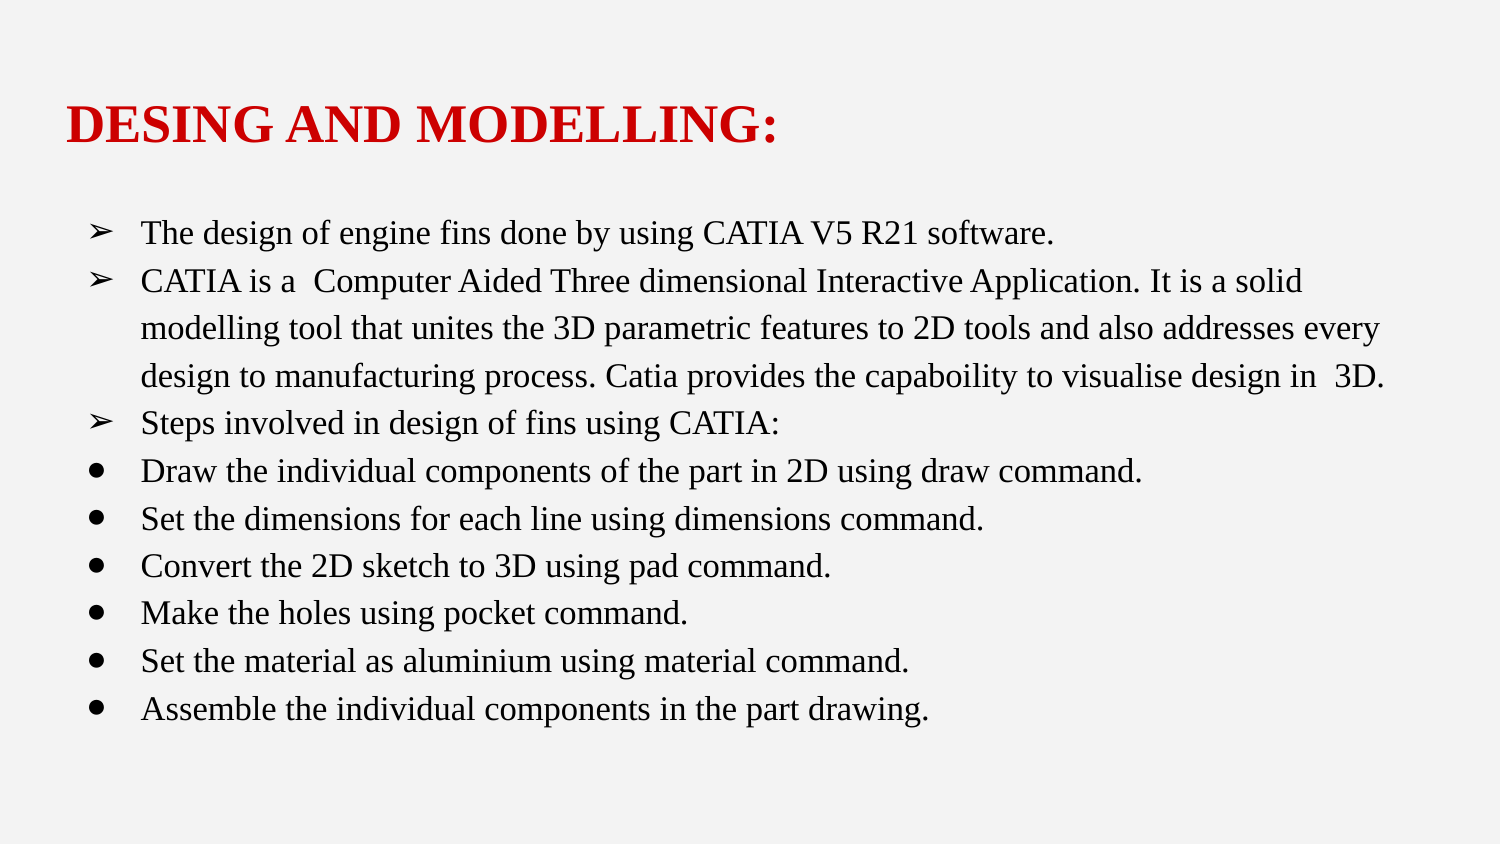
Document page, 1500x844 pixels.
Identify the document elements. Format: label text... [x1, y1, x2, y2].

list The design of engine fins done by using CATIA V5 R21 software. CATIA is a Computer Aided Three dimensional Interactive Application. It is a solid modelling tool that unites the 3D parametric features to 2D tools and also addresses every design to manufacturing process. Catia provides the capaboility to visualise design in 3D. Steps involved in design of fins using CATIA: Draw the individual components of the part in 2D using draw command. Set the dimensions for each line using dimensions command. Convert the 2D sketch to 3D using pad command. Make the holes using pocket command. Set the material as aluminium using material command. Assemble the individual components in the part drawing. [51, 189, 1449, 750]
title DESING AND MODELLING: [51, 72, 1449, 167]
